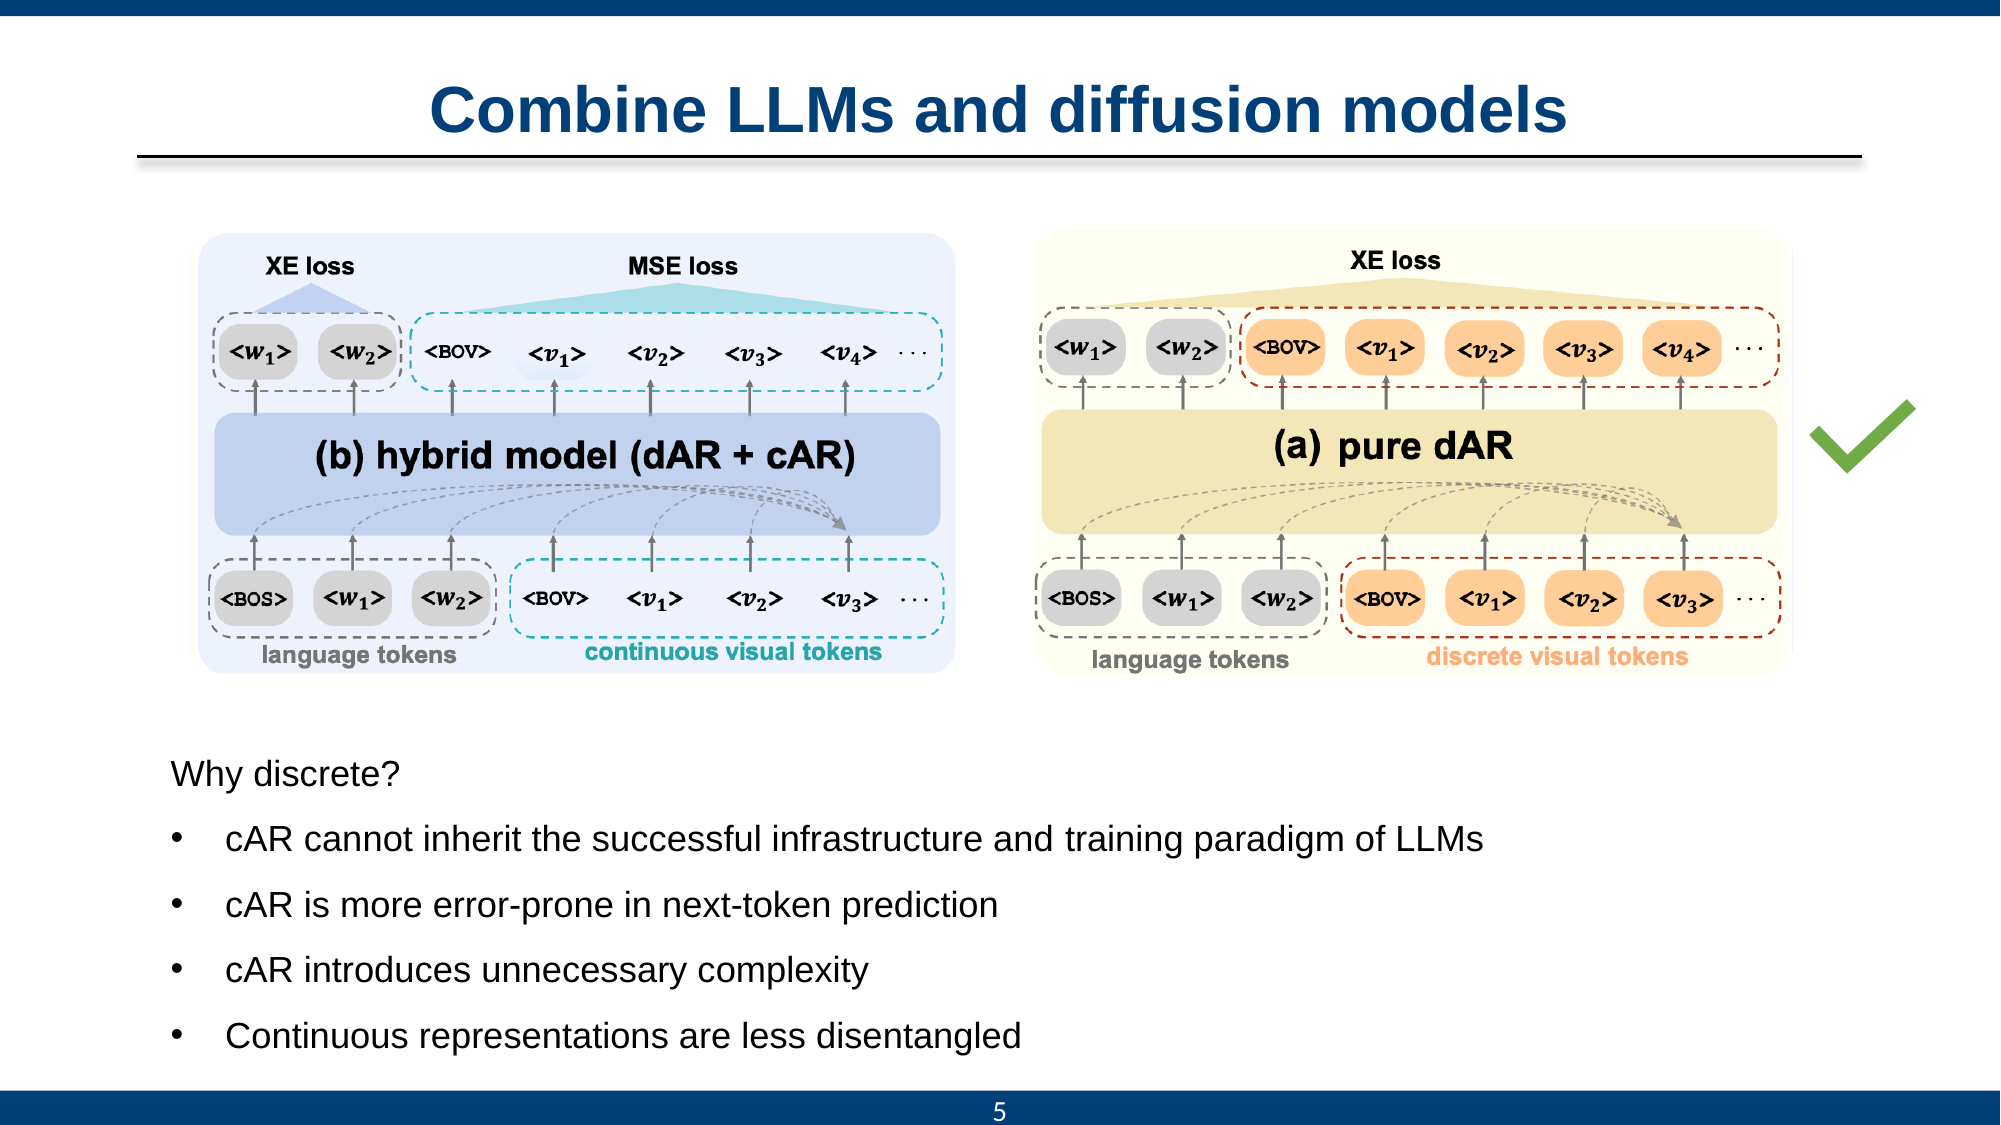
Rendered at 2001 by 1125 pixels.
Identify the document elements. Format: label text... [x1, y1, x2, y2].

picture [1807, 381, 1918, 491]
title Combine LLMs and diffusion models [137, 68, 1863, 155]
list Why discrete? cAR cannot inherit the successful infrastructure and training paradigm of LLMs cAR is more error-prone in next-token prediction cAR introduces unnecessary complexity Continuous representations are less disentangled [137, 720, 1863, 1066]
slide_number 5 [774, 1079, 1225, 1125]
picture [1014, 218, 1794, 691]
picture [190, 218, 969, 673]
